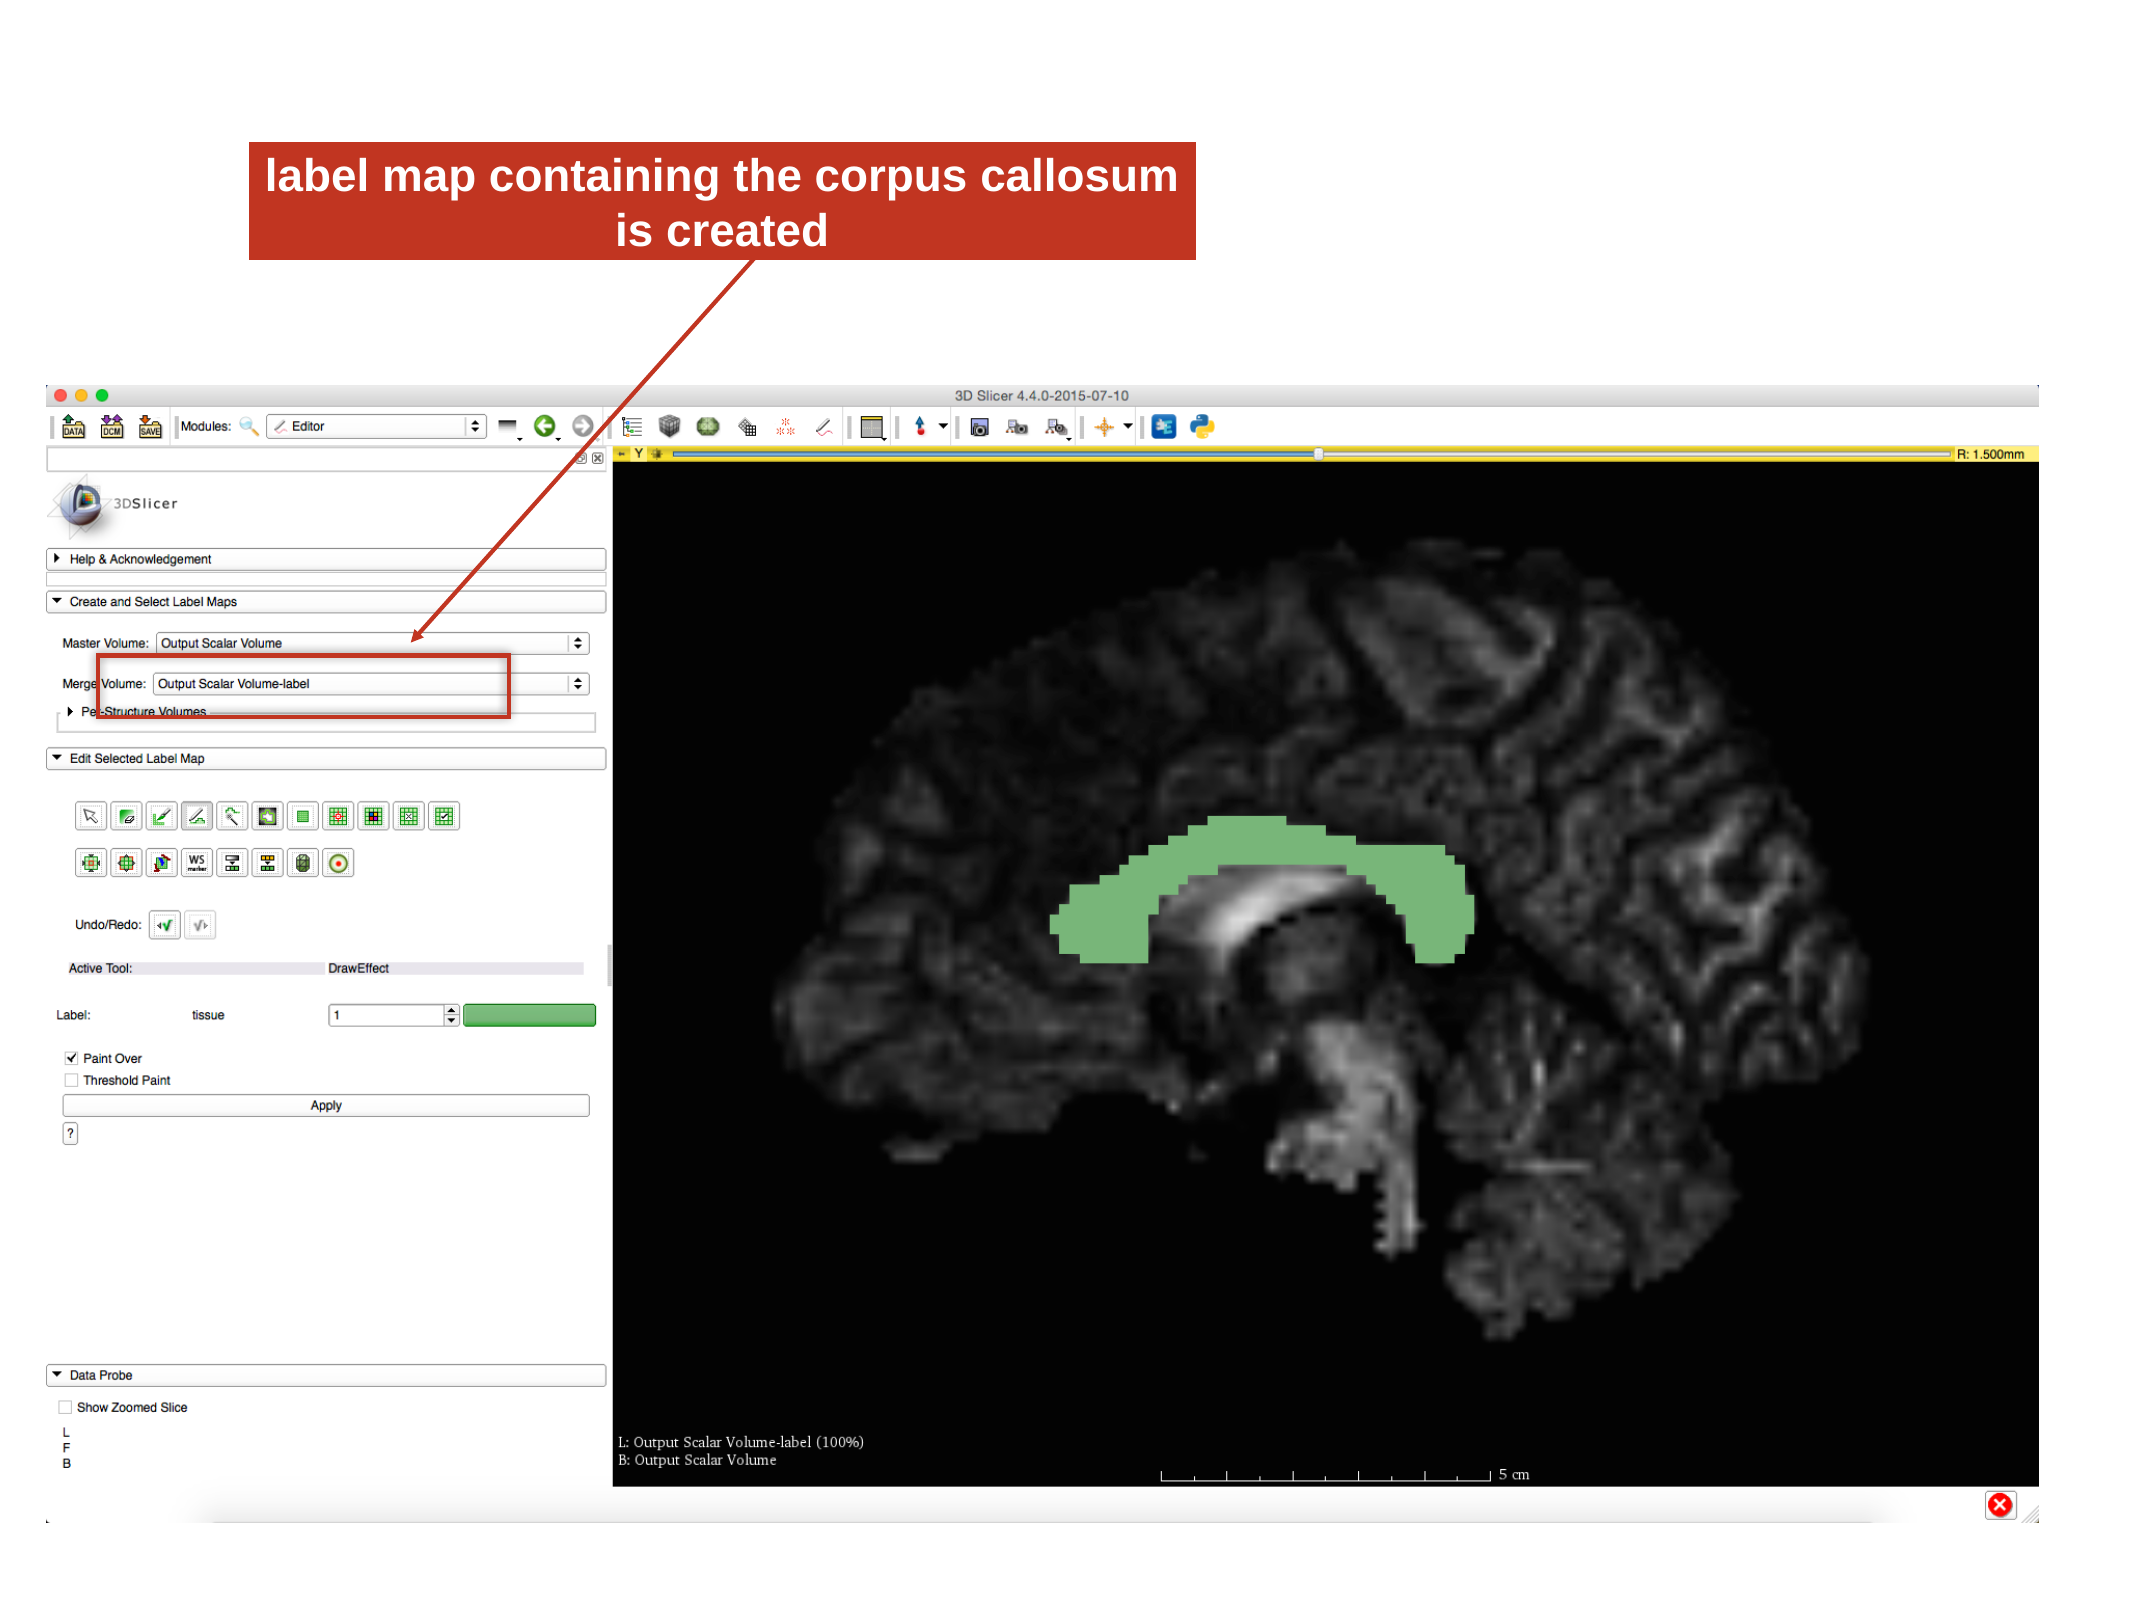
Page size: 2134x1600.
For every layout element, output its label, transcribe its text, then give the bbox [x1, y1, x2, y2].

picture [46, 385, 2039, 1523]
text_box label map containing the corpus callosum is created [252, 145, 1192, 257]
